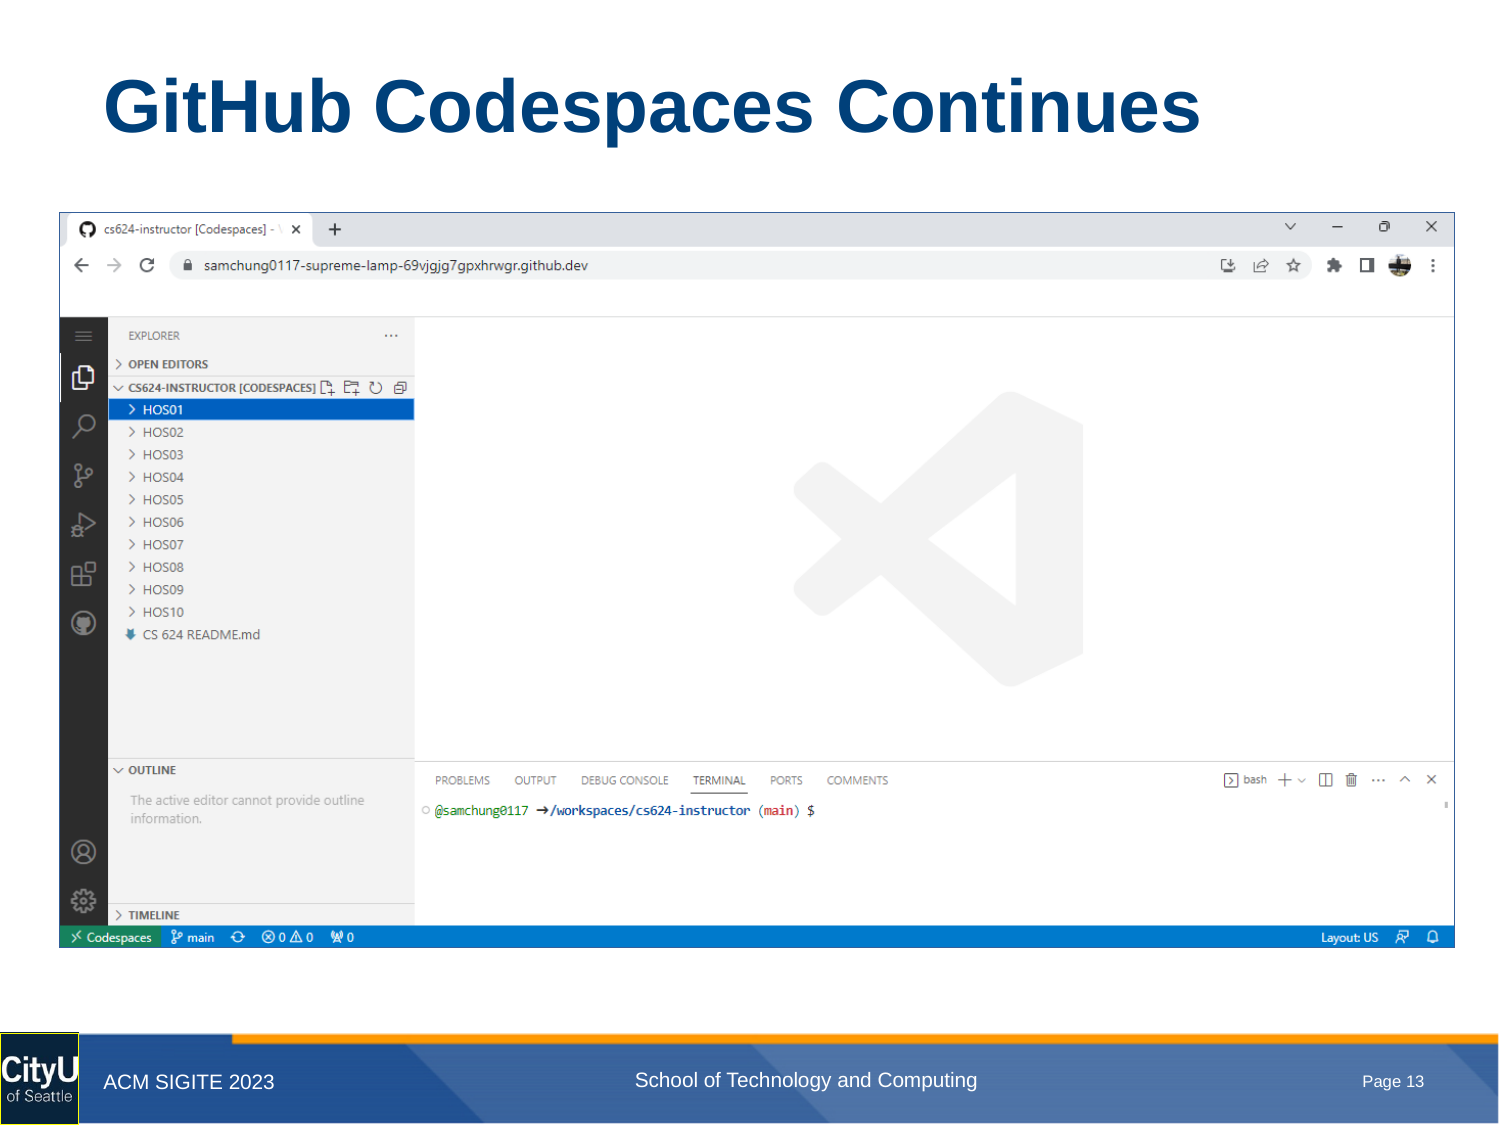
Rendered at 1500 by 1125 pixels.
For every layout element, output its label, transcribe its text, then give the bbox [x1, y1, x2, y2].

picture [59, 212, 1456, 948]
picture [1, 1034, 78, 1124]
title GitHub Codespaces Continues [88, 49, 1451, 210]
picture [0, 1032, 1500, 1125]
